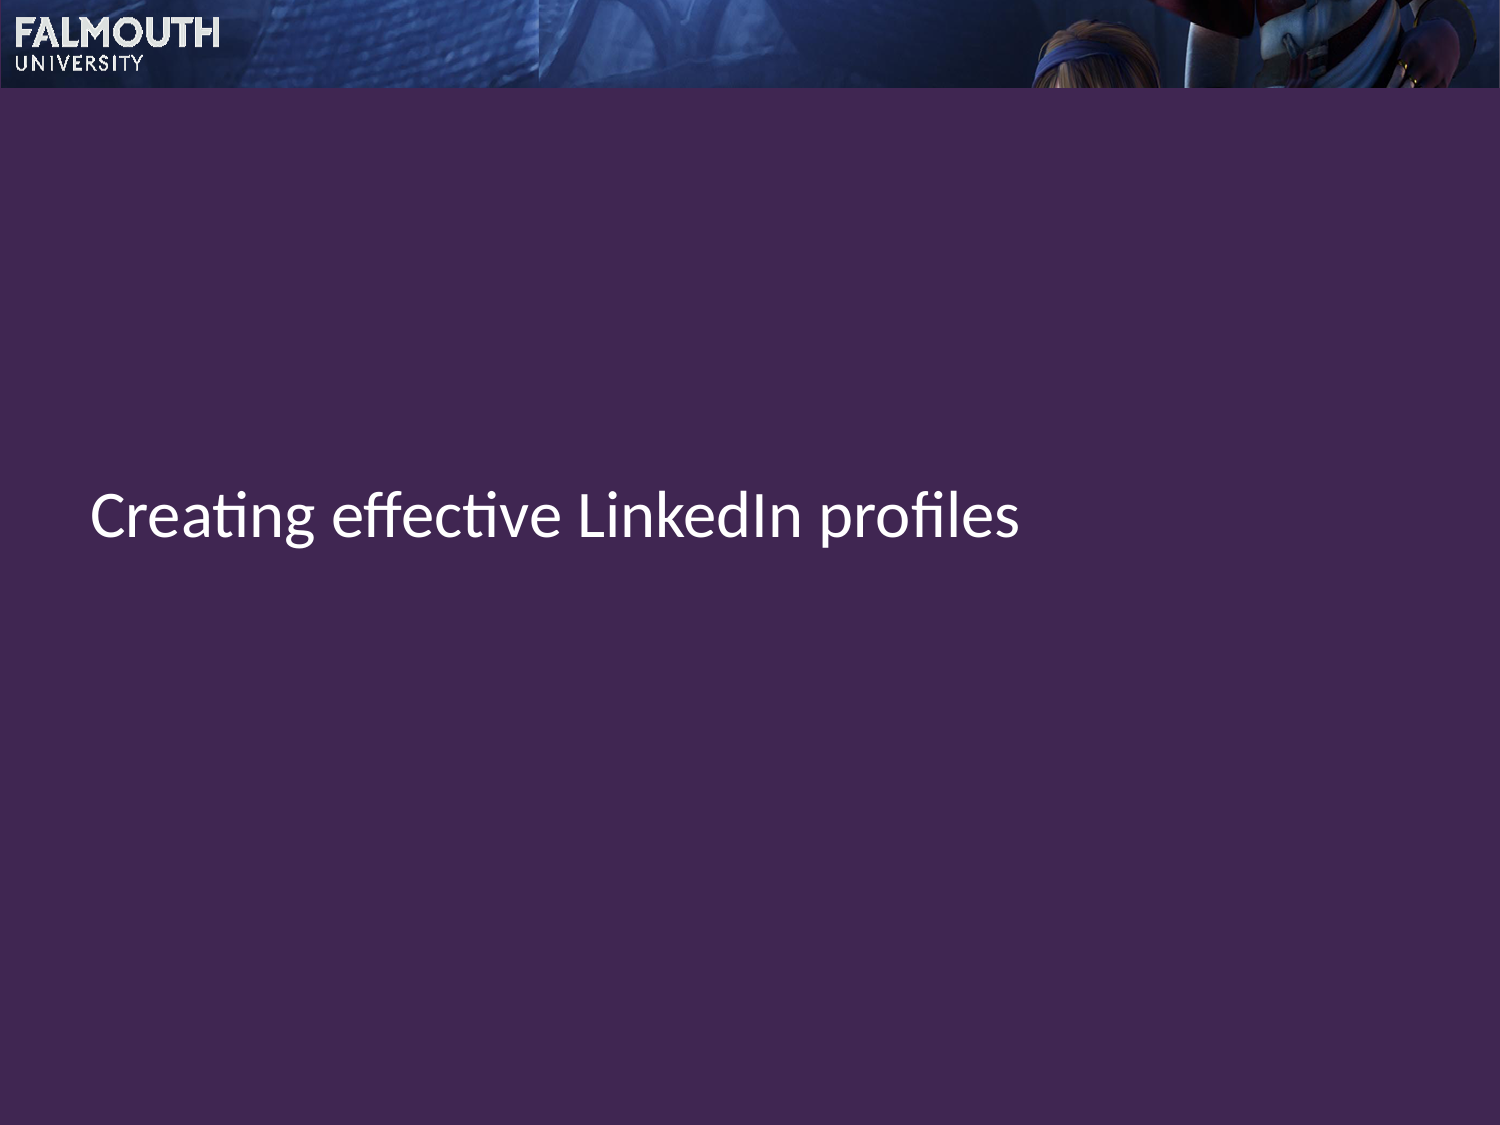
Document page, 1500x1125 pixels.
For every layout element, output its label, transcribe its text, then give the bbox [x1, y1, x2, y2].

picture [0, 0, 1500, 90]
list Creating effective LinkedIn profiles [75, 90, 1425, 946]
